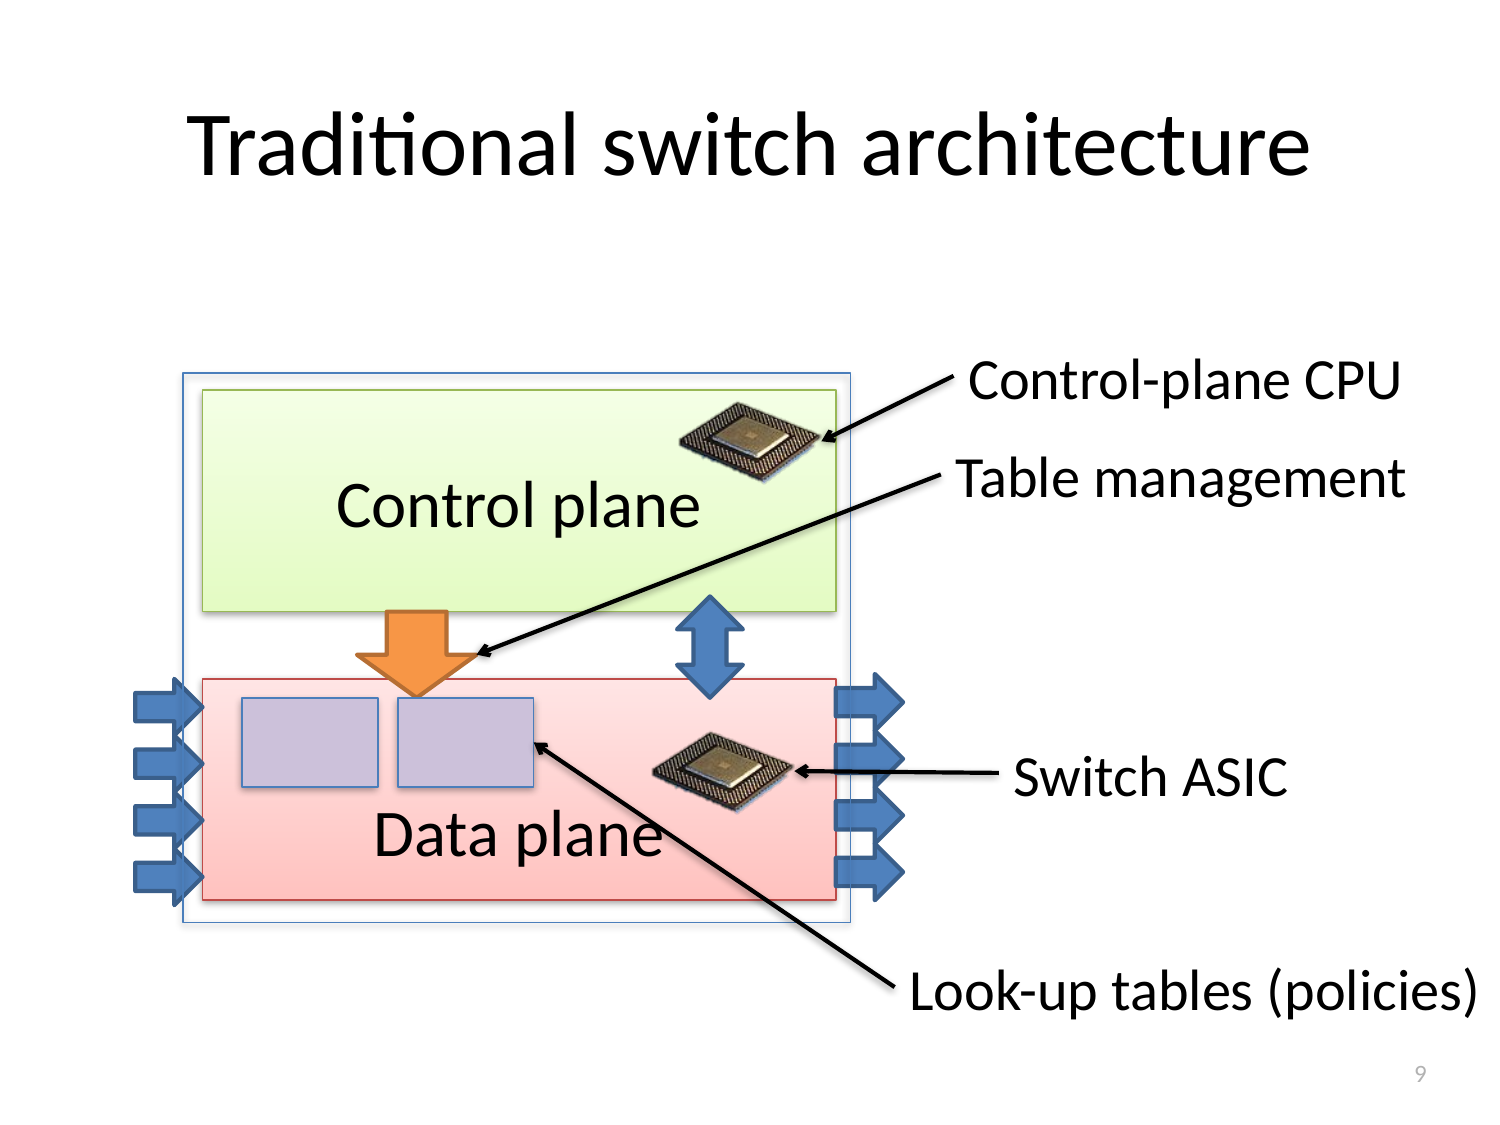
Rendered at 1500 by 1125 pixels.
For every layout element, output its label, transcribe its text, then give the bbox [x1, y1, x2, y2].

slide_number 9 [1285, 1042, 1442, 1103]
text_box [133, 676, 177, 734]
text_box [533, 742, 890, 988]
picture [667, 383, 822, 499]
text_box [133, 790, 177, 847]
text_box Table management [940, 432, 1423, 517]
text_box [133, 846, 177, 908]
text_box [476, 474, 939, 655]
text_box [794, 770, 998, 774]
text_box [821, 376, 951, 442]
text_box Switch ASIC [998, 730, 1304, 816]
text_box [397, 697, 534, 788]
title Traditional switch architecture [75, 45, 1425, 233]
text_box Look-up tables (policies) [894, 944, 1496, 1030]
text_box [182, 372, 851, 923]
text_box Control-plane CPU [953, 333, 1419, 419]
text_box [895, 747, 906, 767]
text_box [895, 804, 906, 827]
text_box [872, 728, 888, 740]
picture [640, 713, 795, 829]
text_box [133, 733, 177, 790]
text_box [241, 697, 379, 788]
text_box [675, 664, 745, 700]
text_box [895, 860, 906, 884]
text_box [855, 672, 906, 730]
